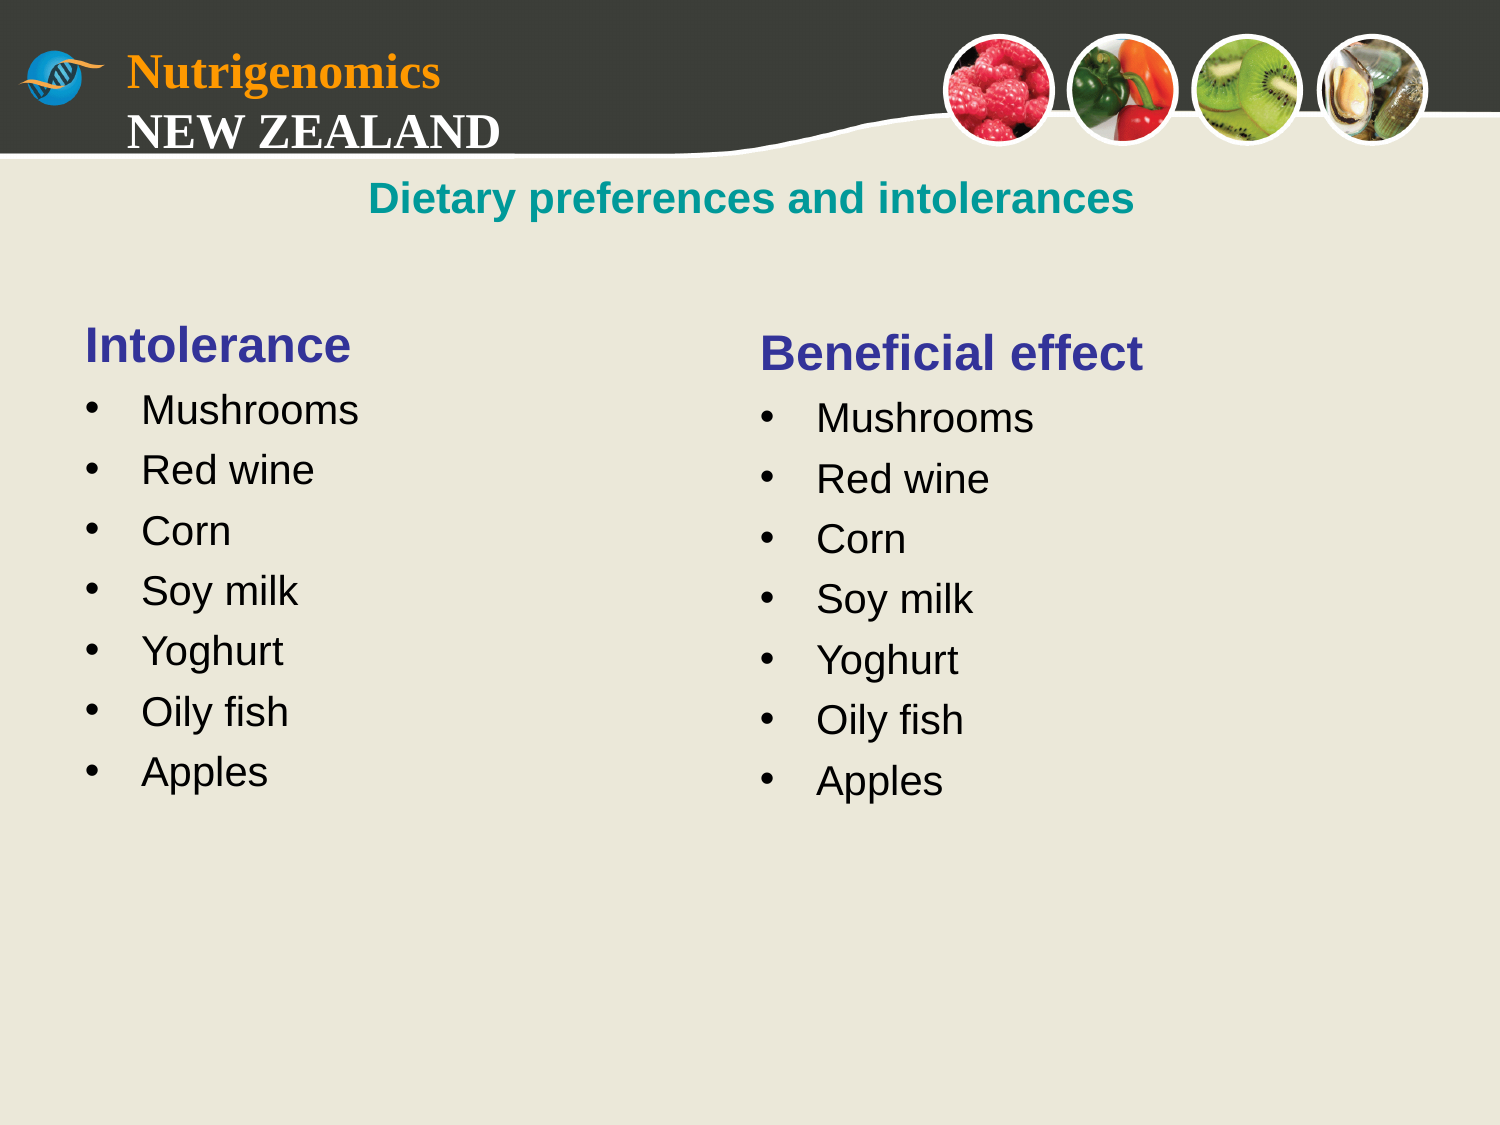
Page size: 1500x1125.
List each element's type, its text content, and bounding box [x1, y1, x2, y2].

text_box Intolerance Mushrooms Red wine Corn Soy milk Yoghurt Oily fish Apples [70, 304, 697, 918]
picture [0, 0, 1500, 159]
text_box Beneficial effect Mushrooms Red wine Corn Soy milk Yoghurt Oily fish Apples [745, 313, 1372, 926]
text_box Dietary preferences and intolerances [76, 101, 1427, 290]
